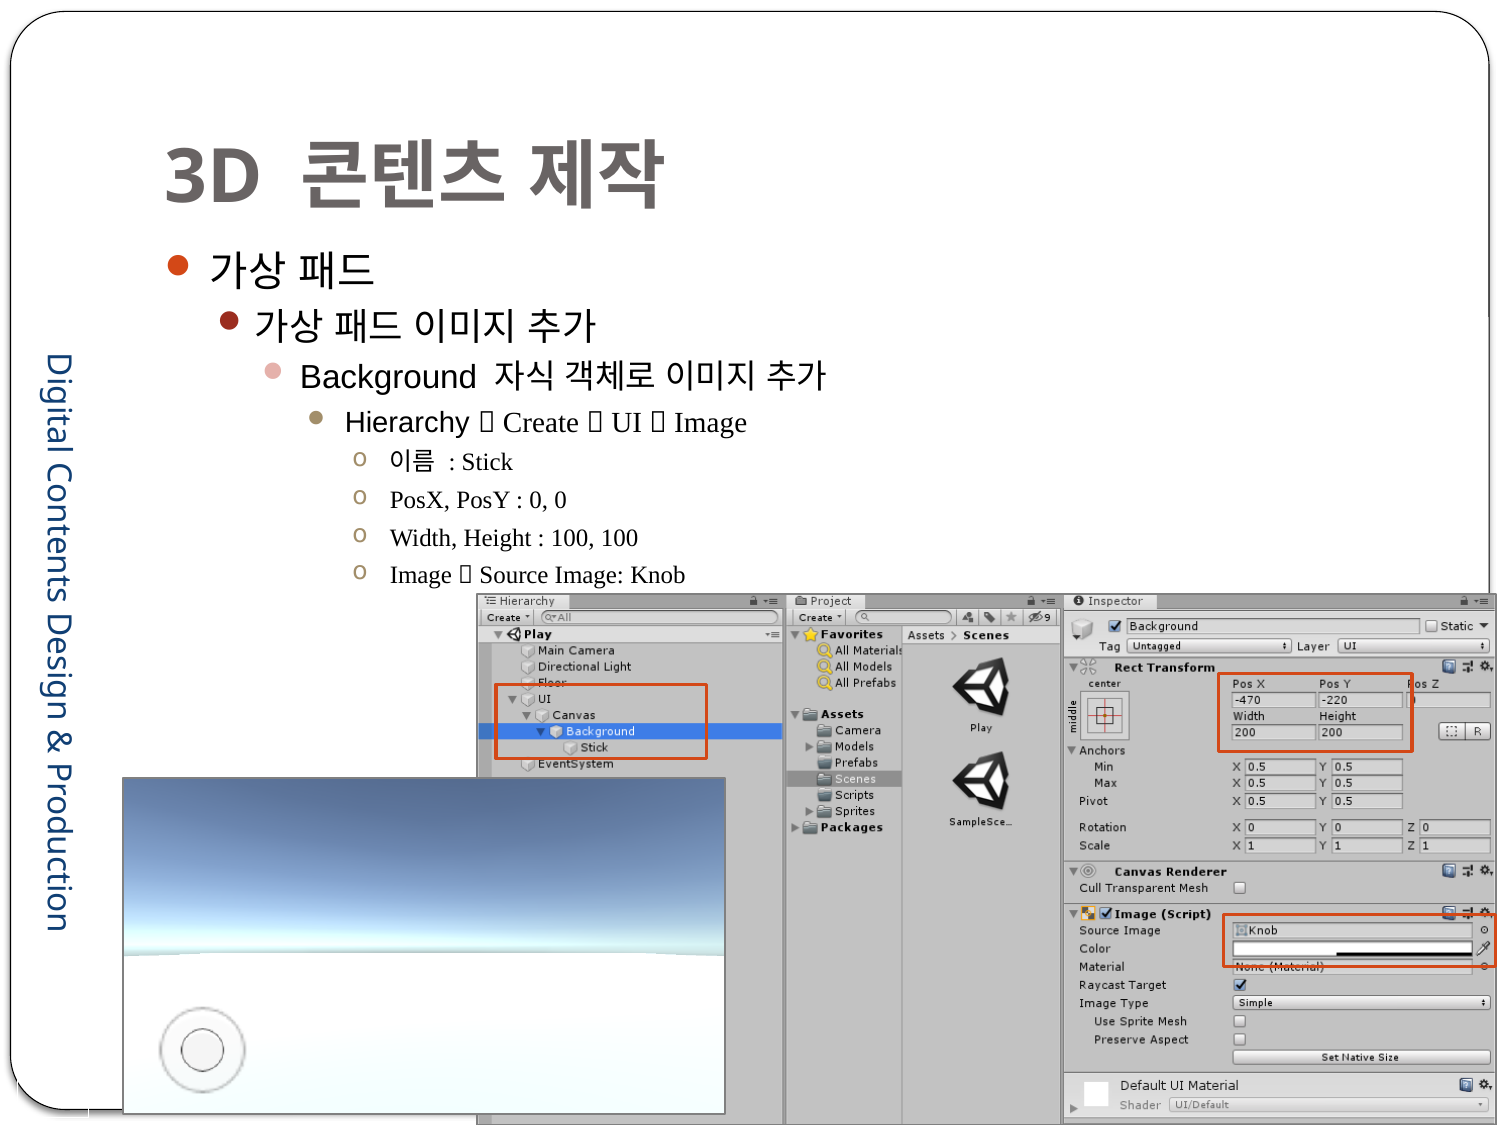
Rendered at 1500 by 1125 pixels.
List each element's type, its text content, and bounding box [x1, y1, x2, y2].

text_box 가상 패드 가상 패드 이미지 추가 Background 자식 객체로 이미지 추가 Hierarchy  Create  UI  Image 이름 : Stick PosX, PosY : 0, 0 Width, Height : 100, 100 Image  Source Image: Knob [149, 237, 1425, 777]
title 3D 콘텐츠 제작 [150, 45, 1425, 233]
picture [123, 594, 1495, 1125]
